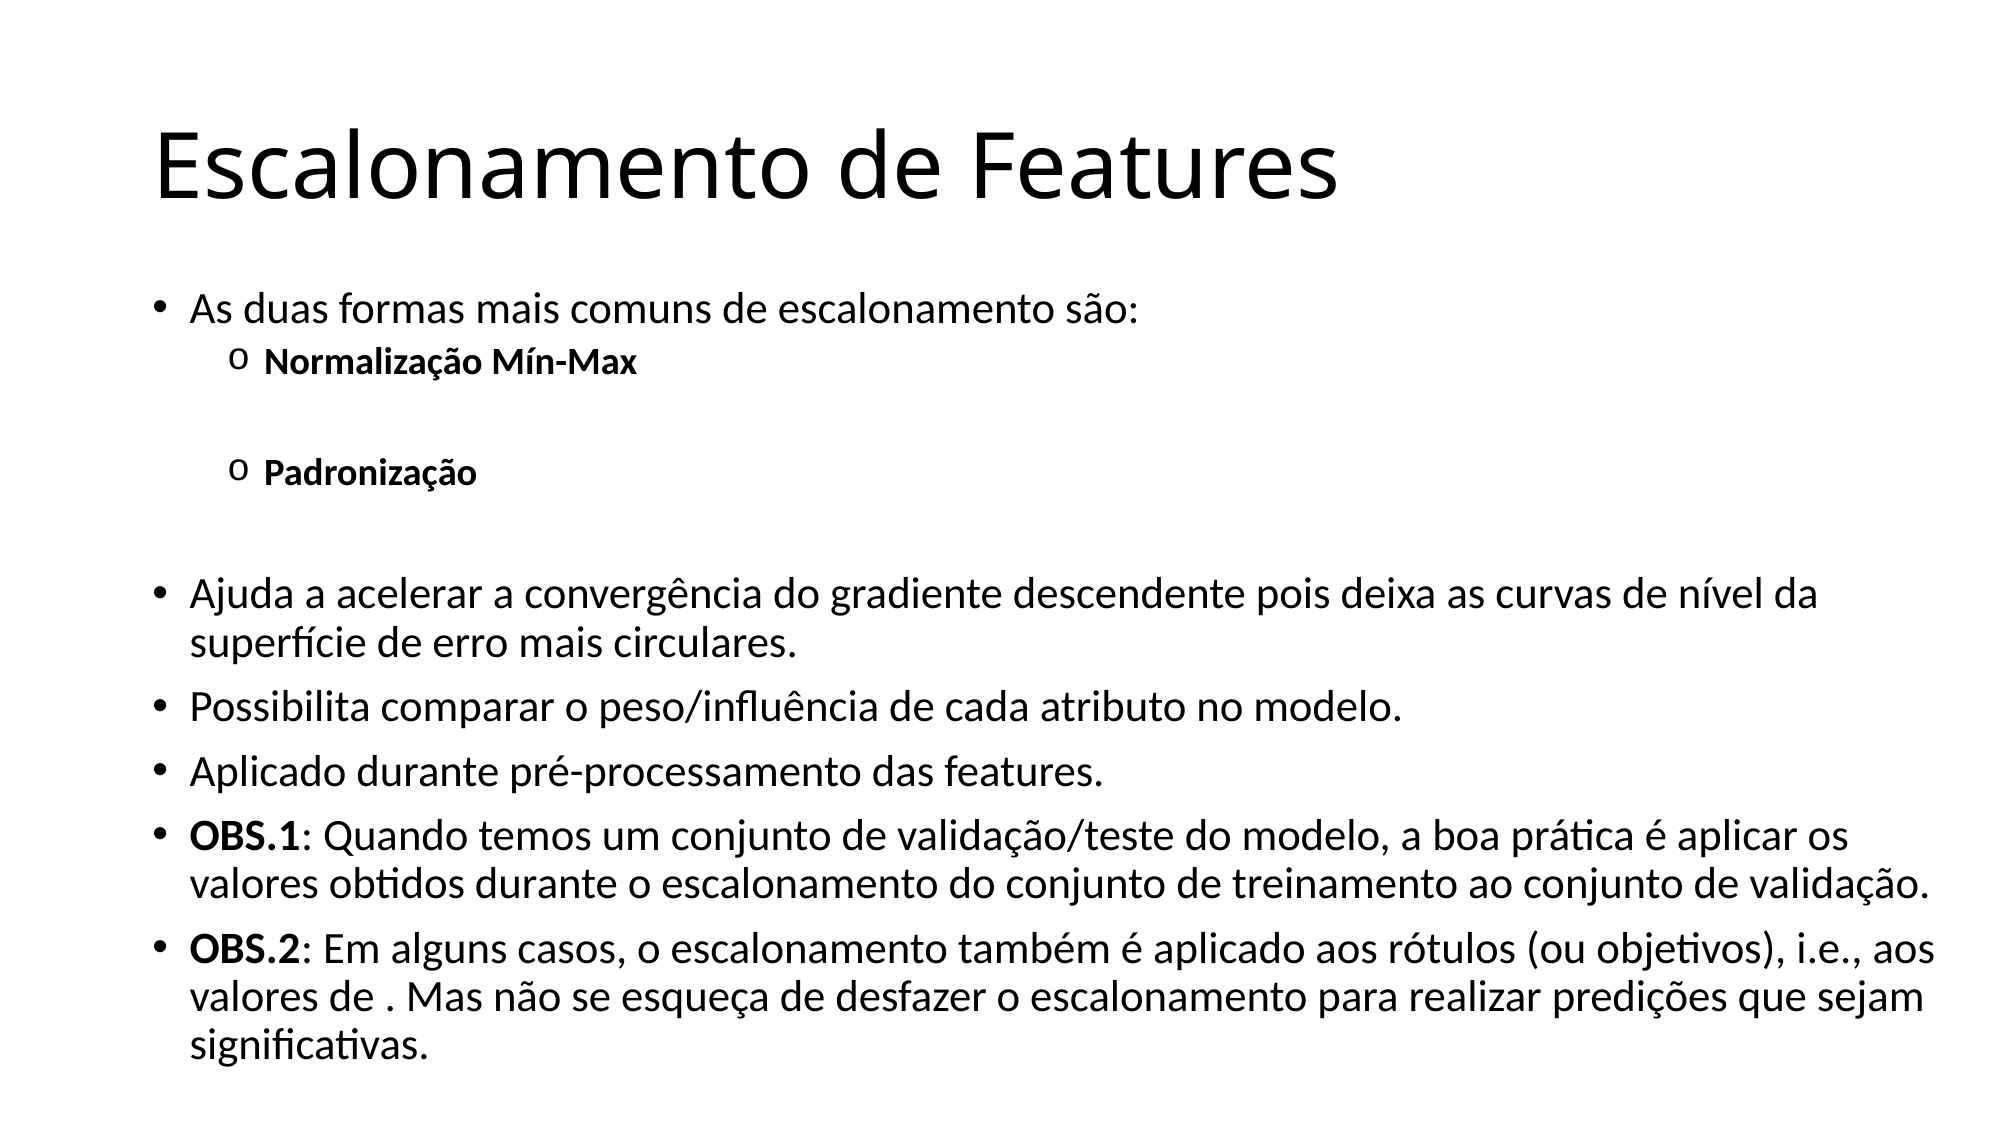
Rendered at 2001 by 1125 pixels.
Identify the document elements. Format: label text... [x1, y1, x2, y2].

title Escalonamento de Features [137, 59, 1863, 278]
